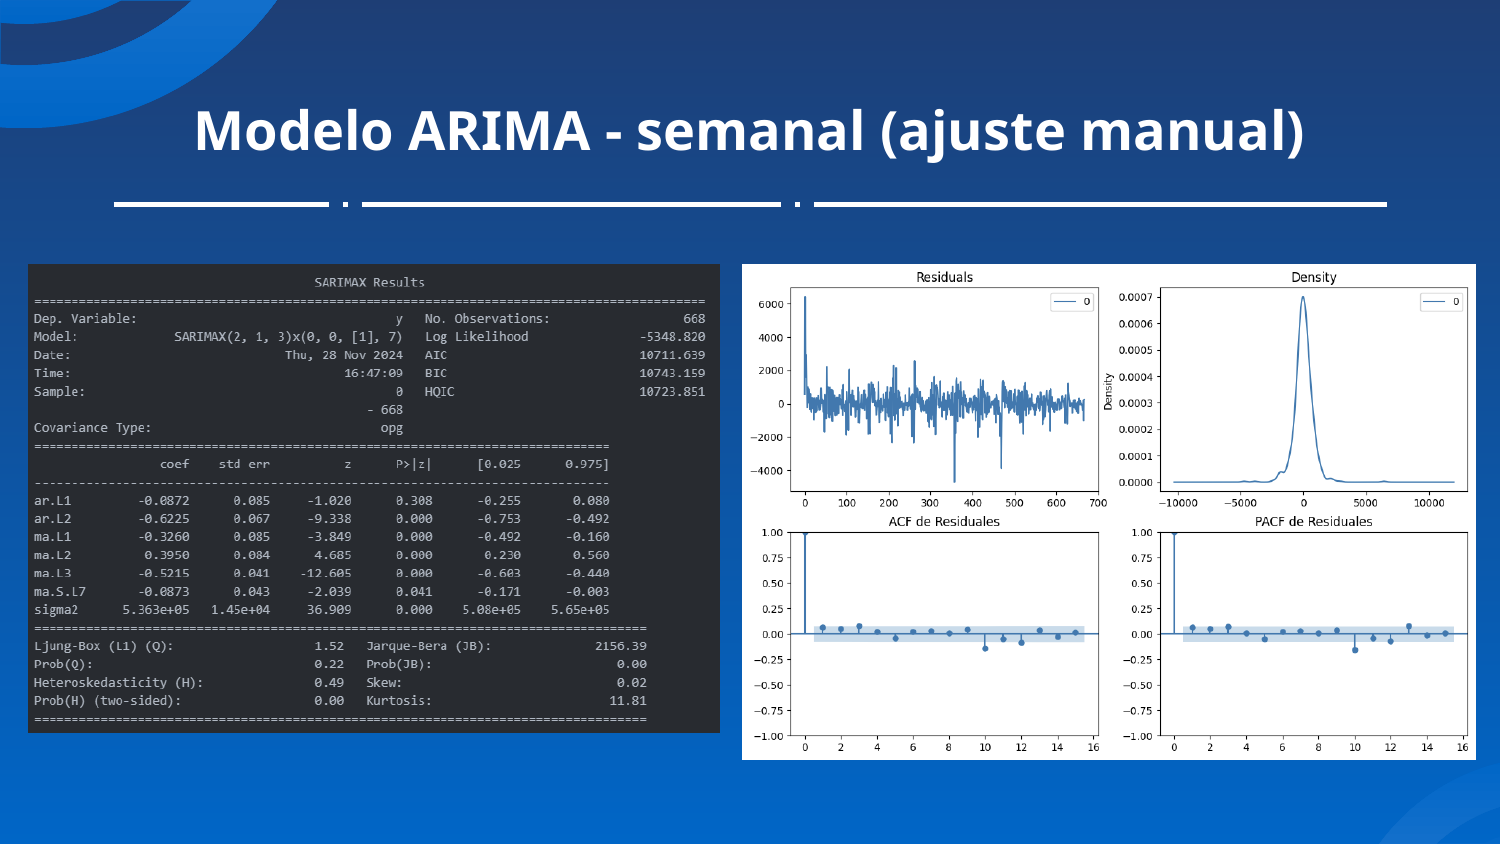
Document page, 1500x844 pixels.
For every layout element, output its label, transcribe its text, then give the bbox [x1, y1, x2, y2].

picture [742, 263, 1477, 761]
picture [28, 263, 720, 734]
title Modelo ARIMA - semanal (ajuste manual) [100, 81, 1400, 176]
